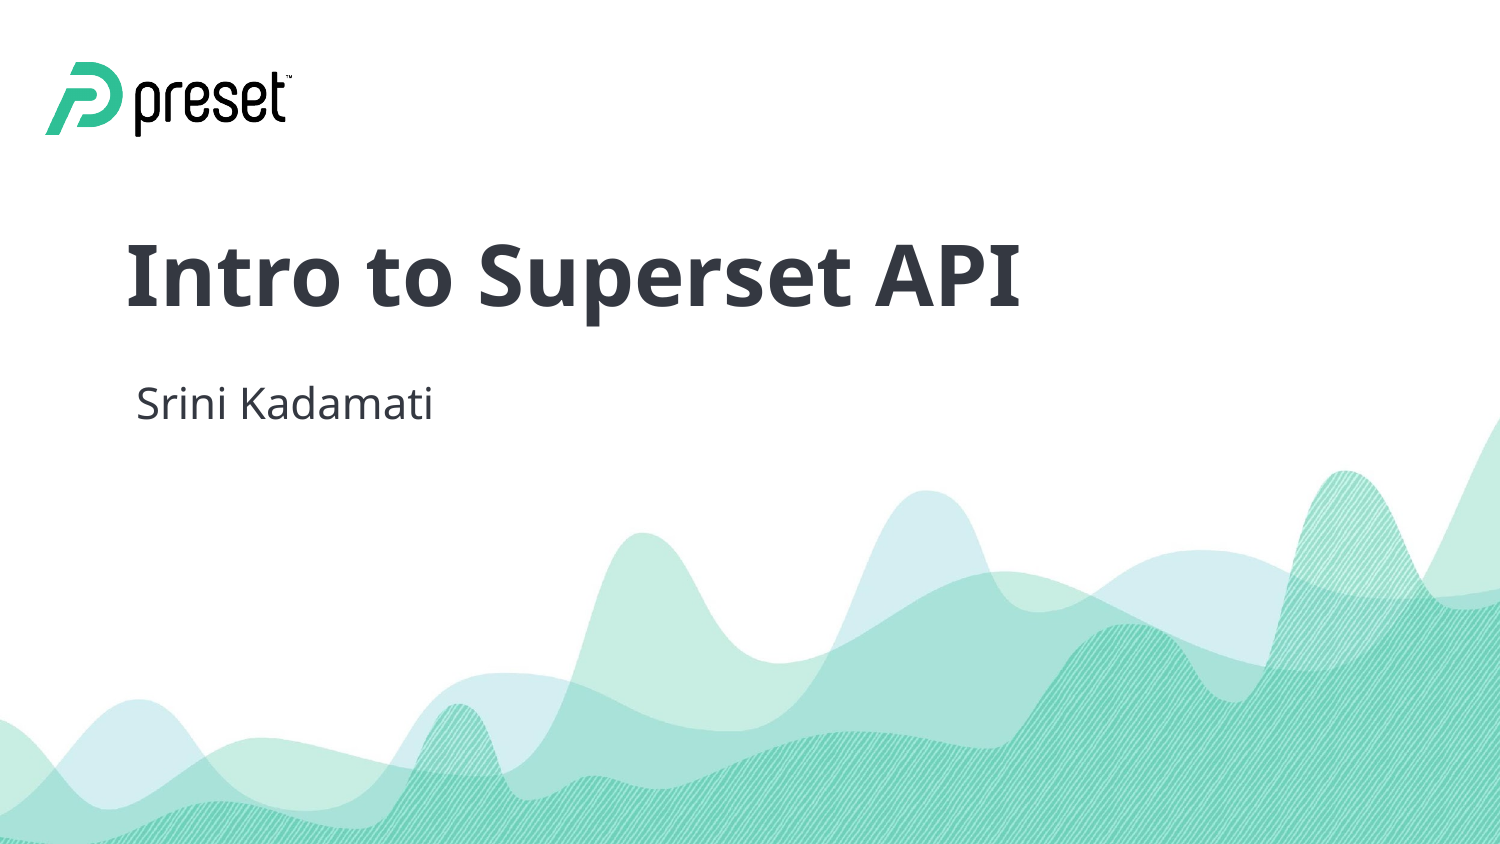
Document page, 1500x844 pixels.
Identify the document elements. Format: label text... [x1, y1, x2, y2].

picture [0, 0, 1500, 844]
title Intro to Superset API [115, 196, 1448, 423]
list Srini Kadamati [124, 376, 1419, 468]
